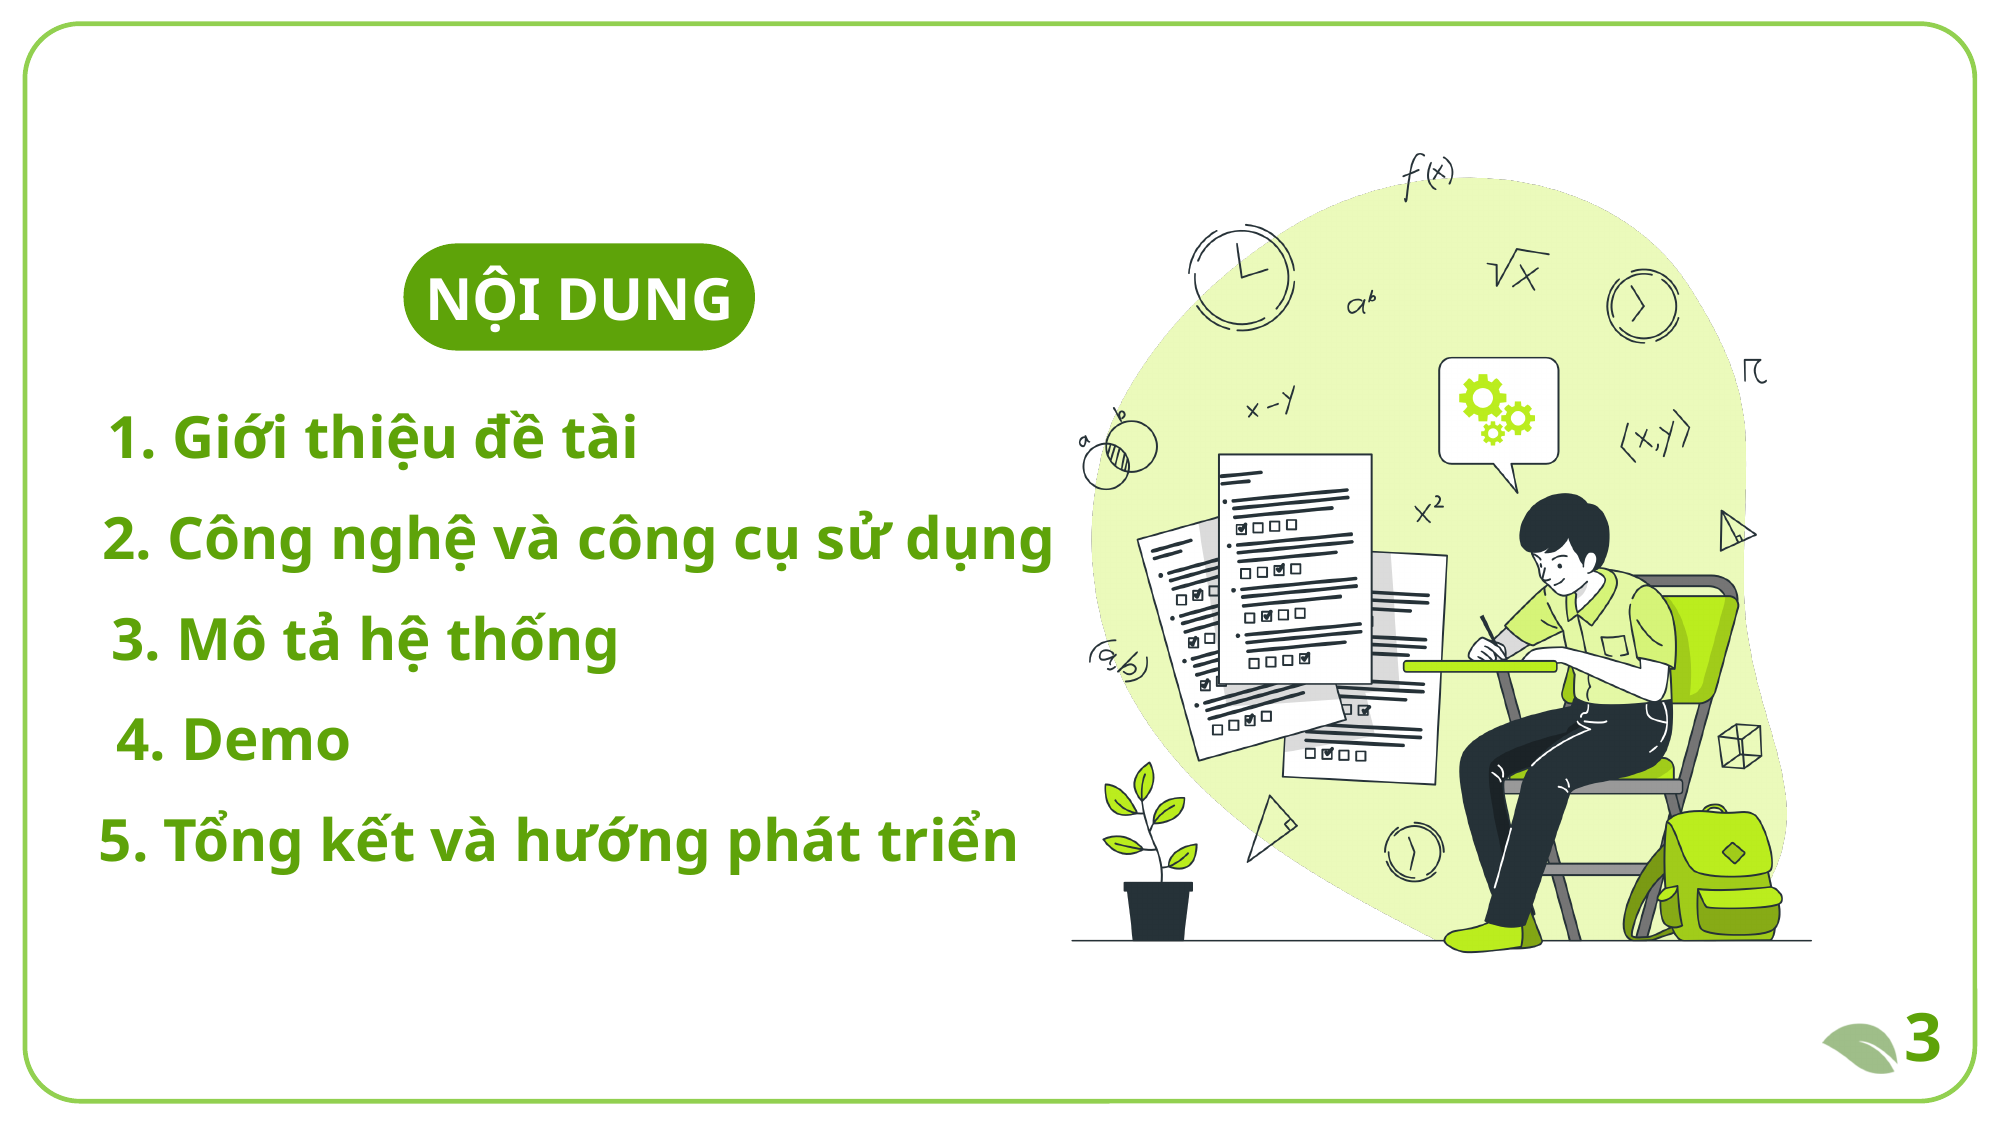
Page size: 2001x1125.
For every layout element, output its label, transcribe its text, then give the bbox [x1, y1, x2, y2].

text_box 2. Công nghệ và công cụ sử dụng [87, 493, 985, 579]
text_box 3. Mô tả hệ thống [96, 594, 636, 680]
text_box 1. Giới thiệu đề tài [92, 393, 655, 478]
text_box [1816, 987, 1959, 1102]
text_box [403, 243, 755, 351]
text_box 5. Tổng kết và hướng phát triển [83, 795, 985, 881]
text_box [23, 22, 1976, 1103]
text_box 4. Demo [101, 695, 383, 780]
picture [985, 106, 1898, 1019]
